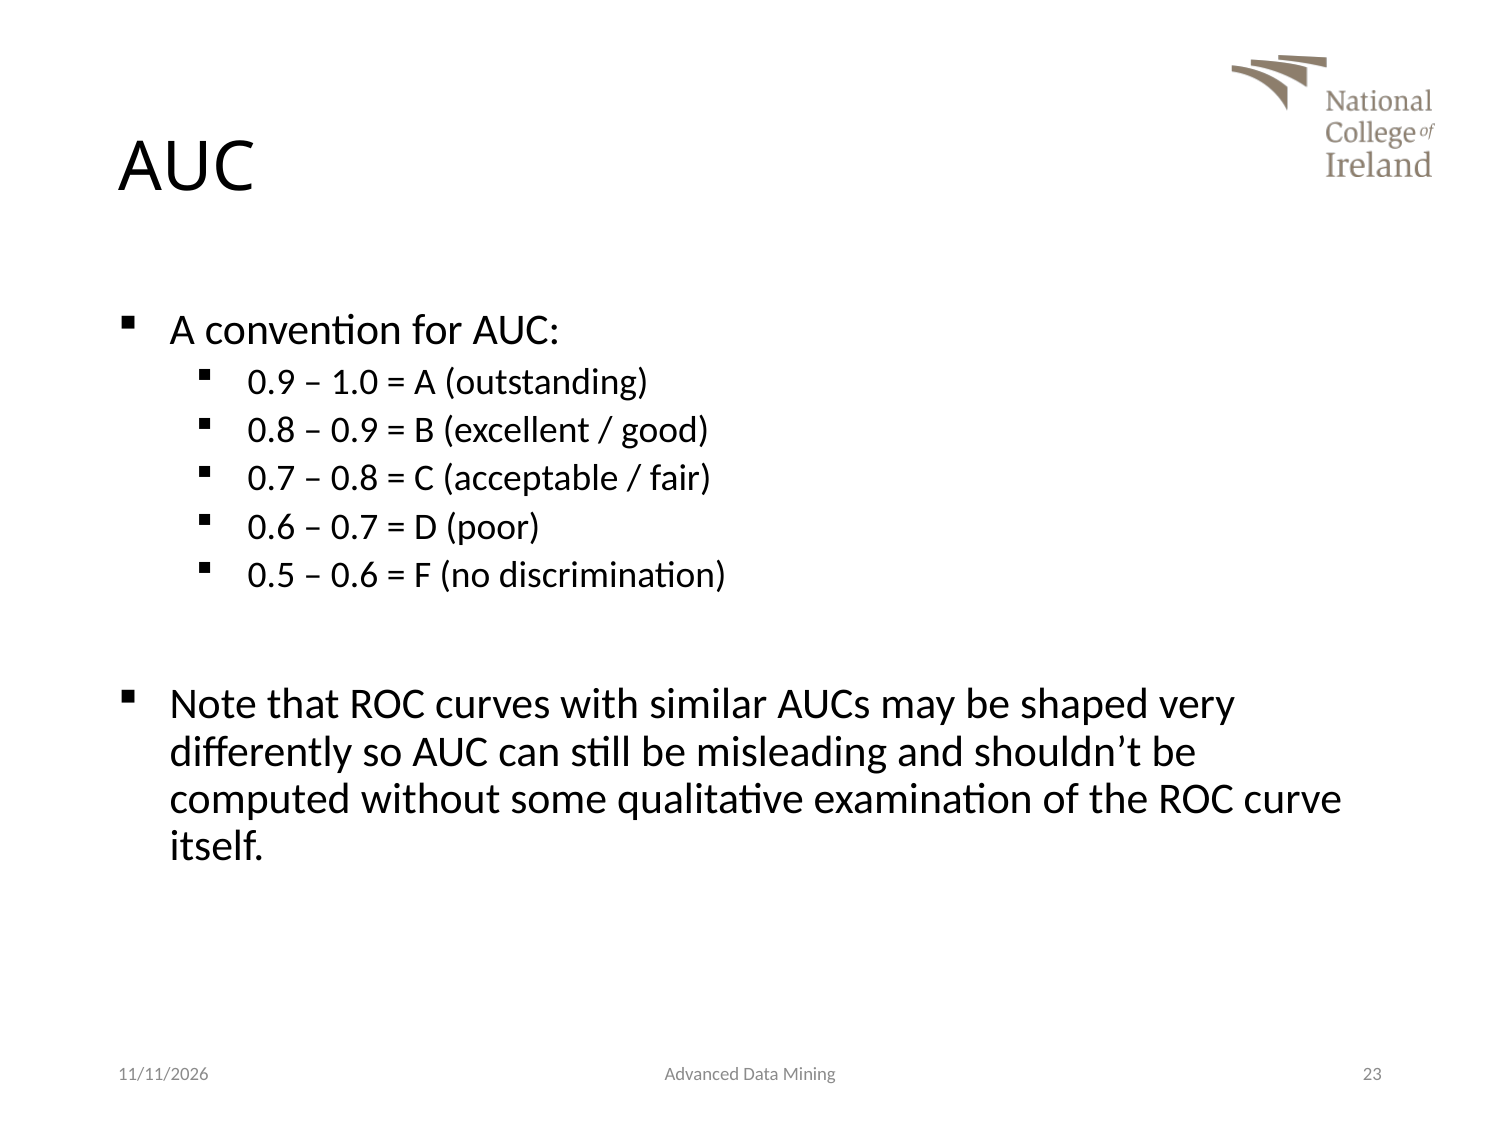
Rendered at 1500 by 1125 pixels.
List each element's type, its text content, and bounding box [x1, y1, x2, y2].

list A convention for AUC: 0.9 – 1.0 = A (outstanding) 0.8 – 0.9 = B (excellent / good) 0.7 – 0.8 = C (acceptable / fair) 0.6 – 0.7 = D (poor) 0.5 – 0.6 = F (no discrimination) Note that ROC curves with similar AUCs may be shaped very differently so AUC can still be misleading and shouldn’t be computed without some qualitative examination of the ROC curve itself. [103, 299, 1397, 1014]
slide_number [103, 1042, 441, 1103]
slide_number 23 [1059, 1042, 1397, 1103]
title AUC [103, 59, 1397, 278]
footer Advanced Data Mining [496, 1042, 1004, 1103]
